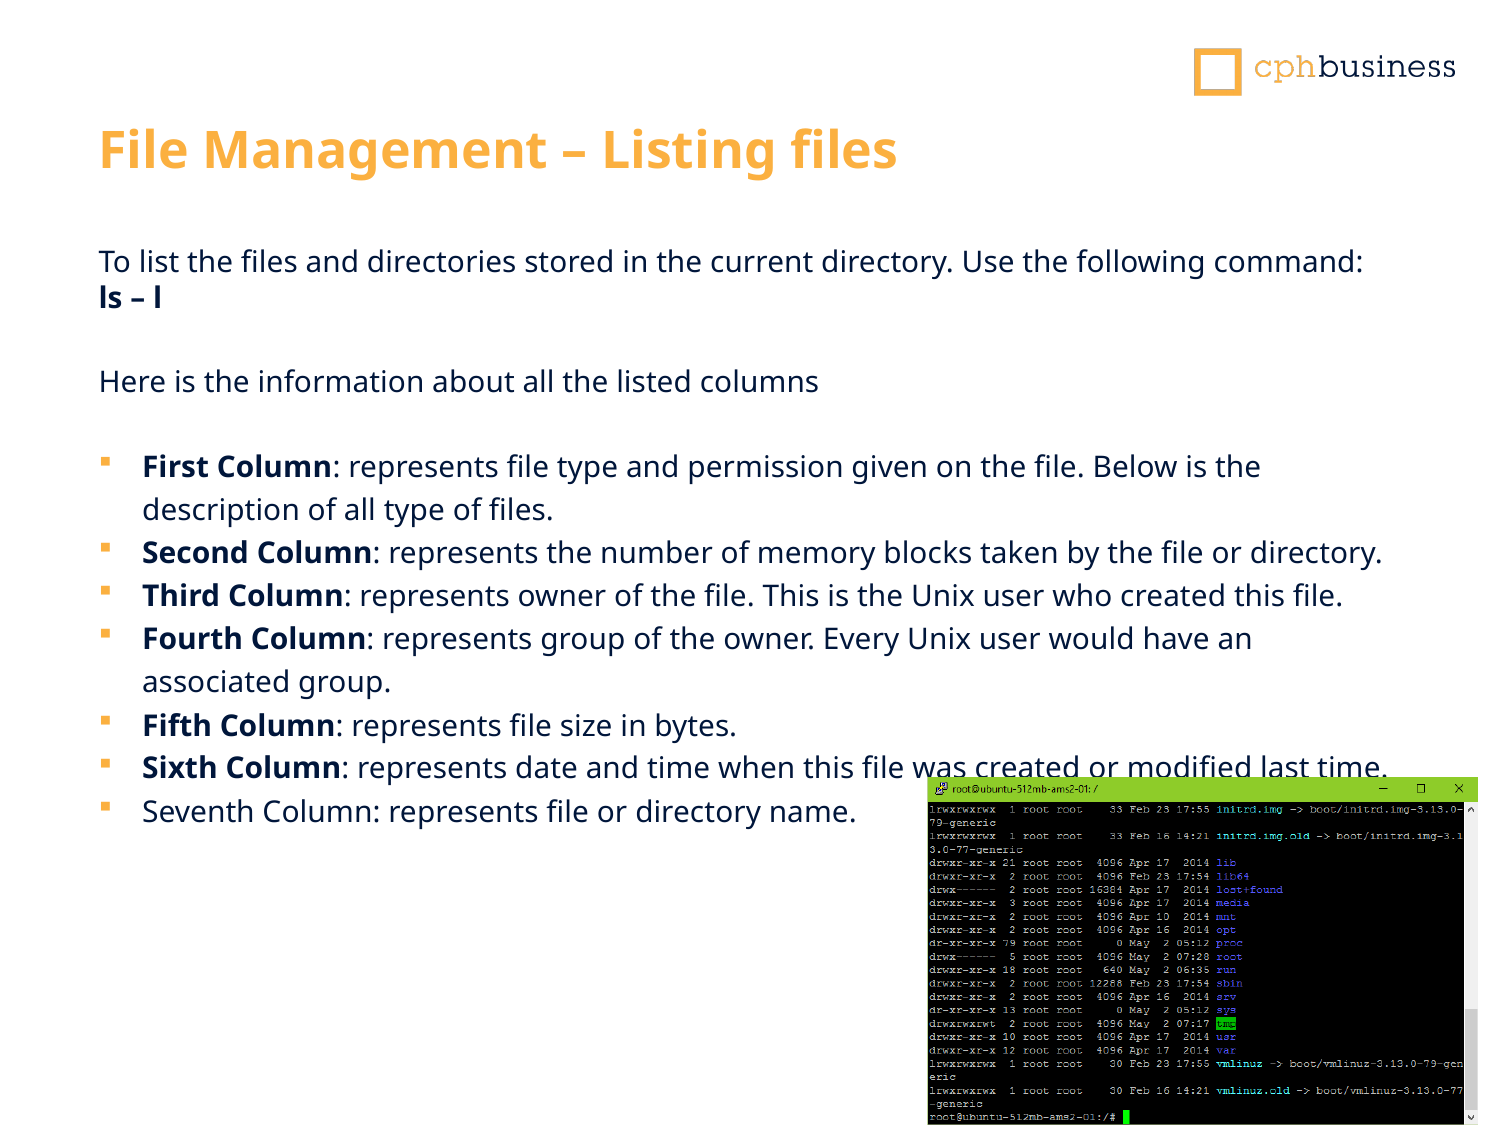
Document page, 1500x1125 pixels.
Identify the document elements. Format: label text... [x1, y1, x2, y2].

list To list the files and directories stored in the current directory. Use the following command: ls – l Here is the information about all the listed columns First Column: represents file type and permission given on the file. Below is the description of all type of files. Second Column: represents the number of memory blocks taken by the file or directory. Third Column: represents owner of the file. This is the Unix user who created this file. Fourth Column: represents group of the owner. Every Unix user would have an associated group. Fifth Column: represents file size in bytes. Sixth Column: represents date and time when this file was created or modified last time. Seventh Column: represents file or directory name. [83, 235, 1411, 854]
picture [1147, 1, 1500, 143]
picture [927, 777, 1479, 1125]
list File Management – Listing files [83, 109, 1411, 235]
